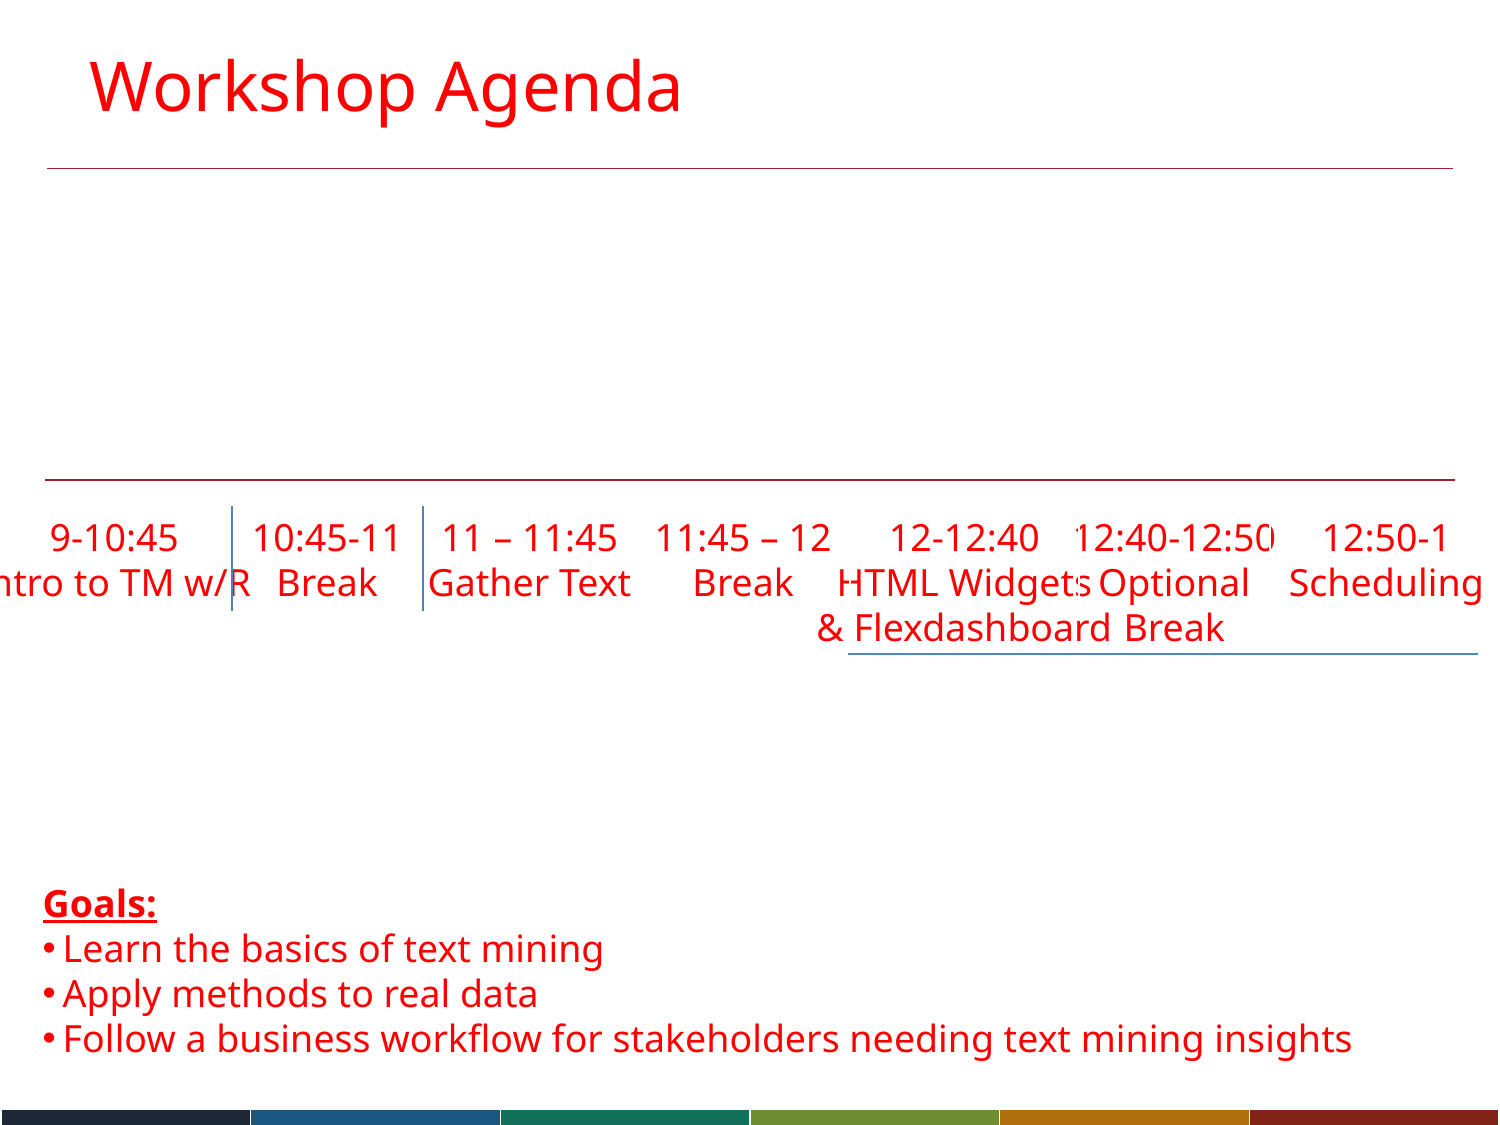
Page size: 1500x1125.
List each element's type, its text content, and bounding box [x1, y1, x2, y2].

title Workshop Agenda [75, 45, 1425, 233]
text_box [0, 479, 1496, 658]
text_box Goals: Learn the basics of text mining Apply methods to real data Follow a business workflow for stakeholders needing text mining insights [27, 872, 1369, 1068]
